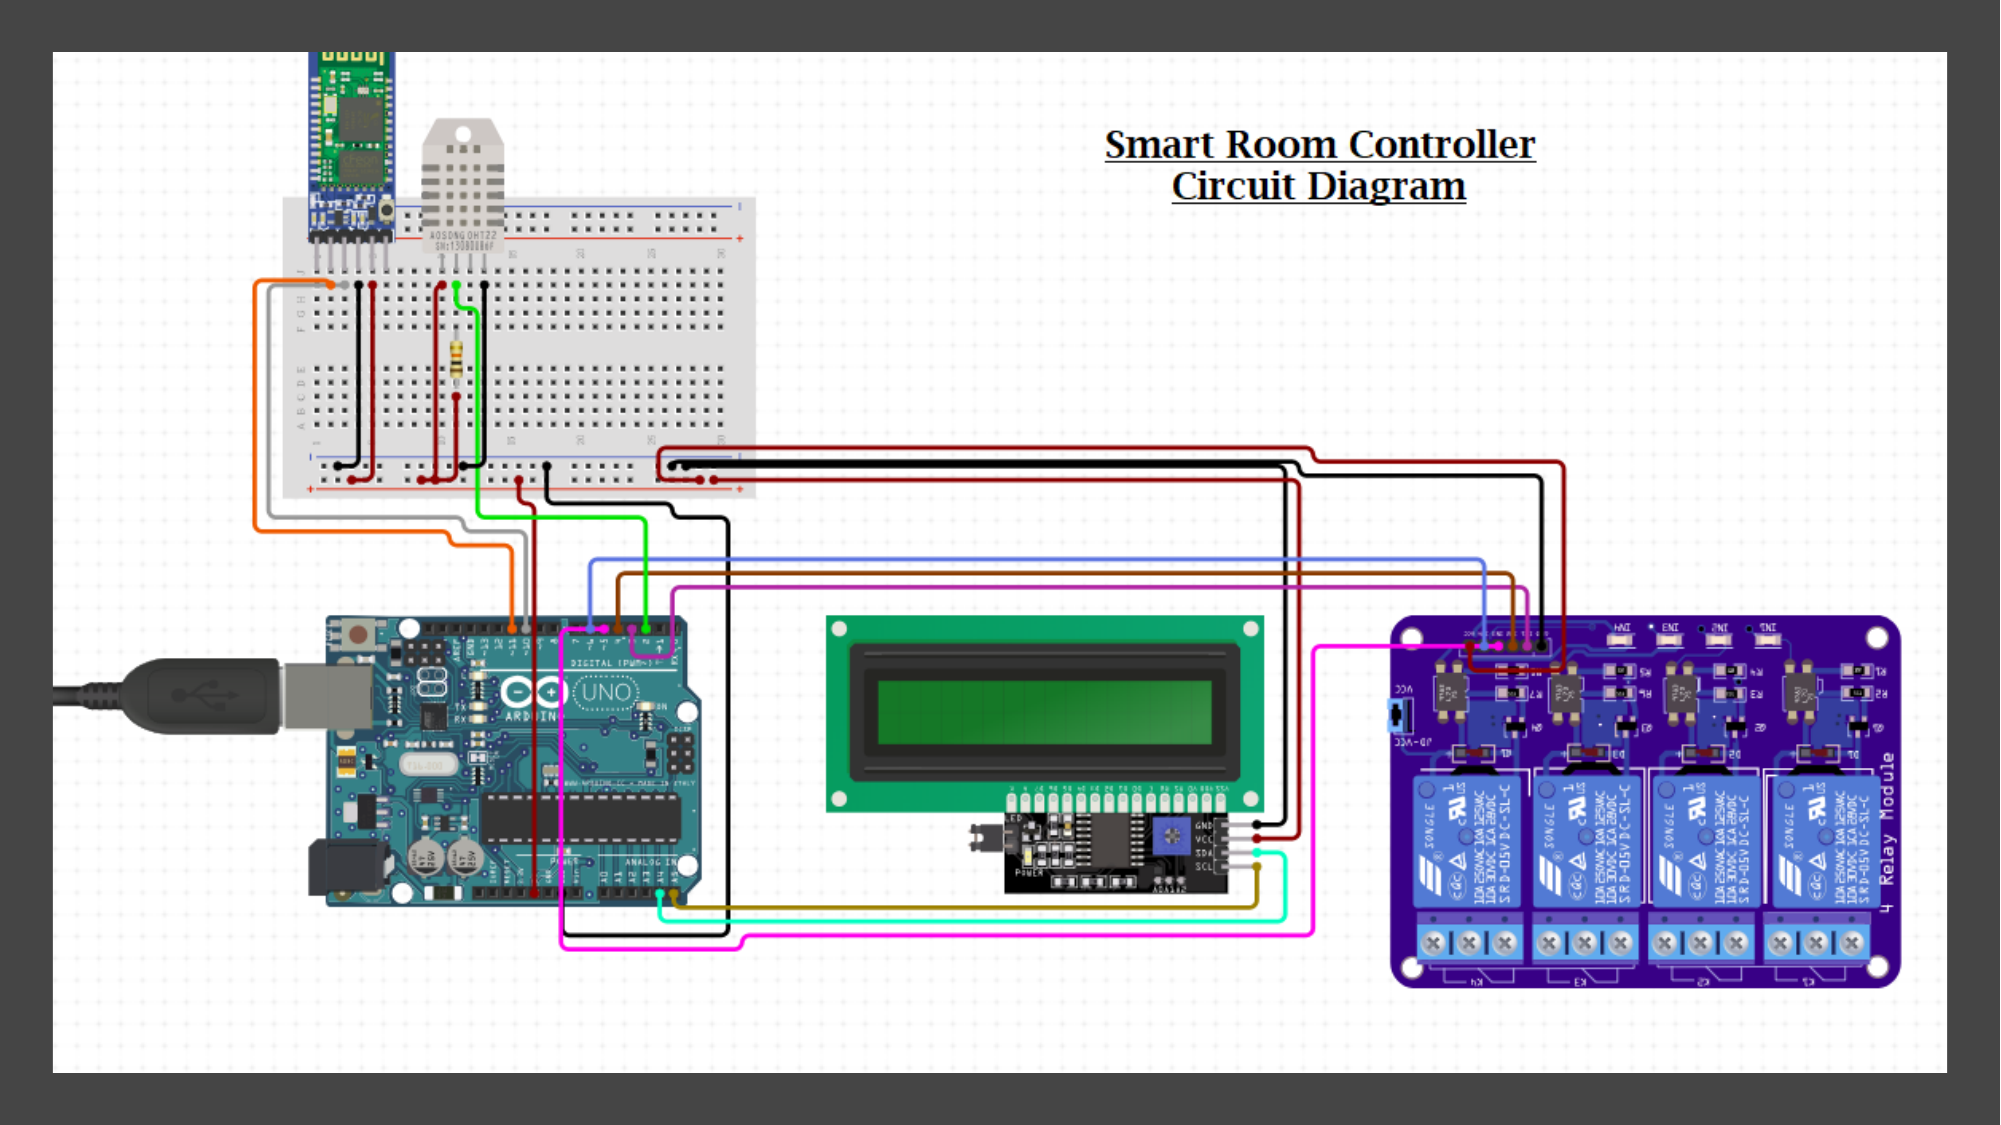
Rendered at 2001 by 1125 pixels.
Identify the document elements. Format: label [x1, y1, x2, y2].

picture [52, 52, 1948, 1073]
